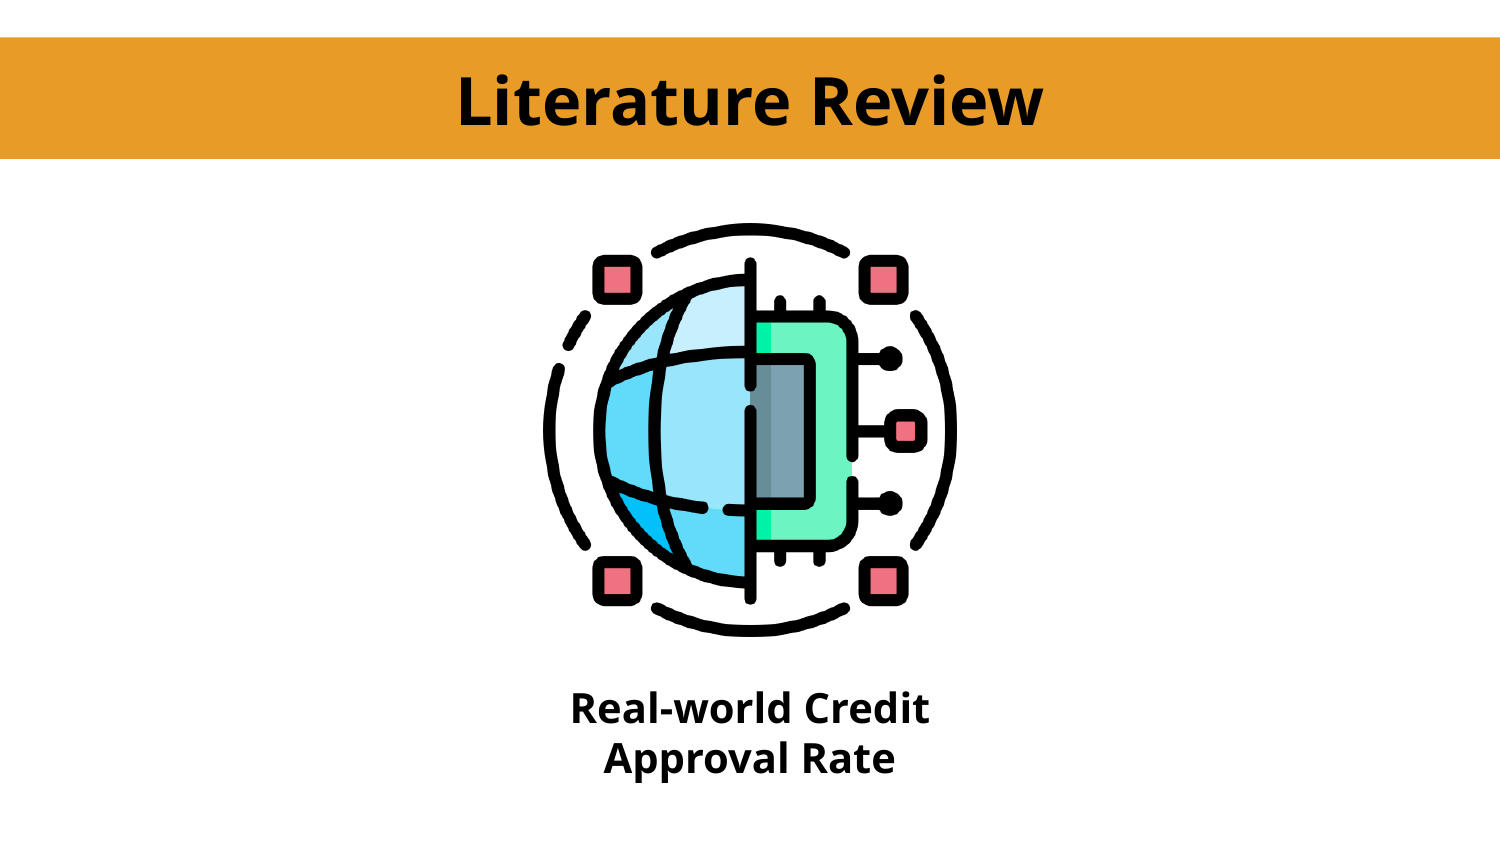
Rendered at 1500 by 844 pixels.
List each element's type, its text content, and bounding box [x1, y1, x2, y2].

text_box Literature Review [431, 63, 1069, 135]
picture [542, 223, 957, 637]
text_box Real-world Credit Approval Rate [543, 674, 957, 790]
text_box [0, 35, 1500, 161]
